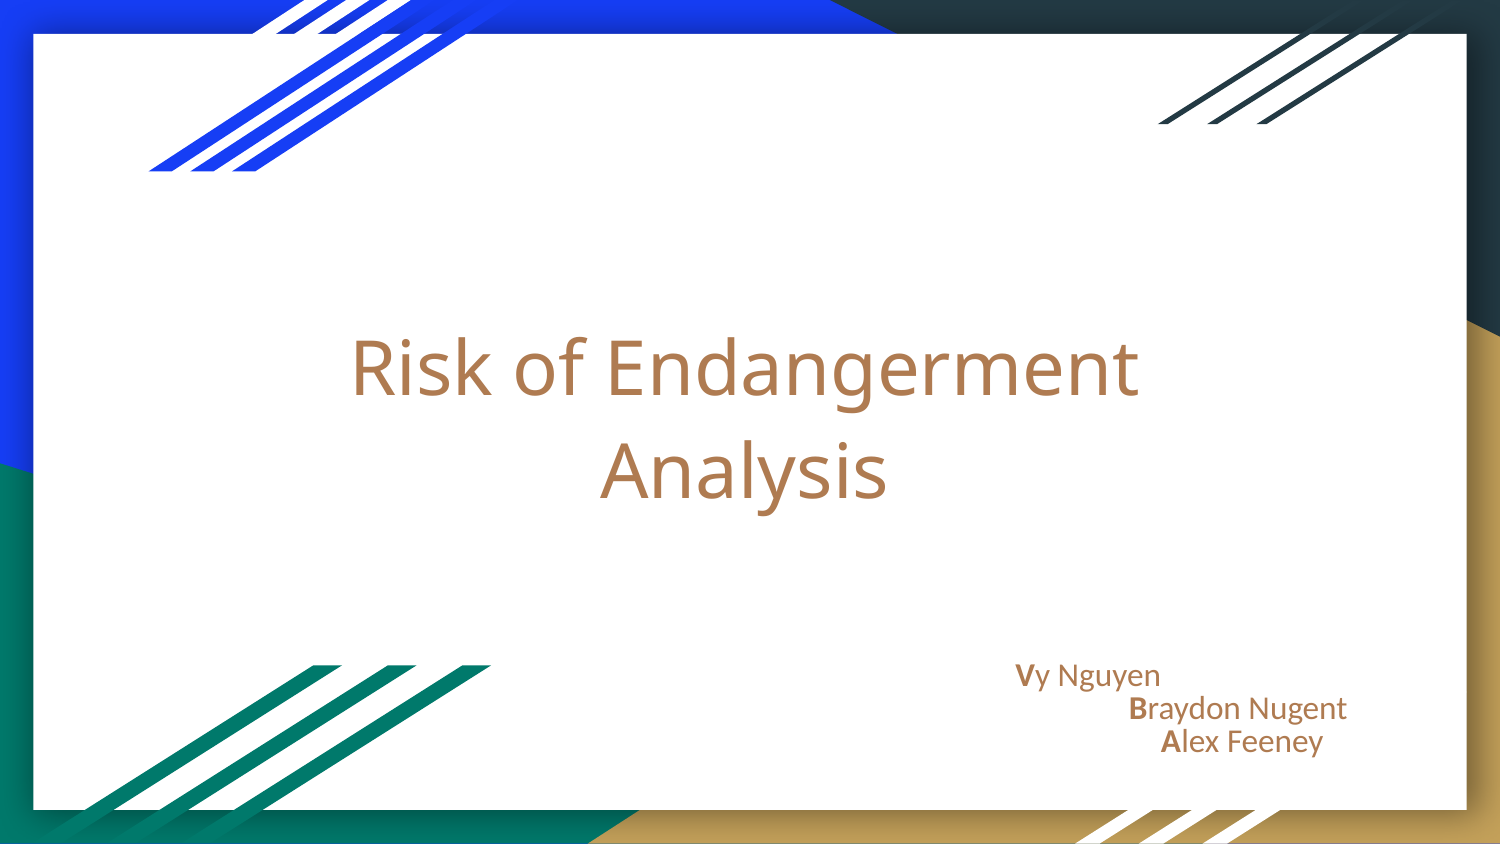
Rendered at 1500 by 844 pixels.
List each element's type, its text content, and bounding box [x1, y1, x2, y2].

title Risk of Endangerment Analysis [304, 298, 1185, 537]
subtitle Vy Nguyen Braydon Nugent Alex Feeney [573, 646, 1454, 786]
